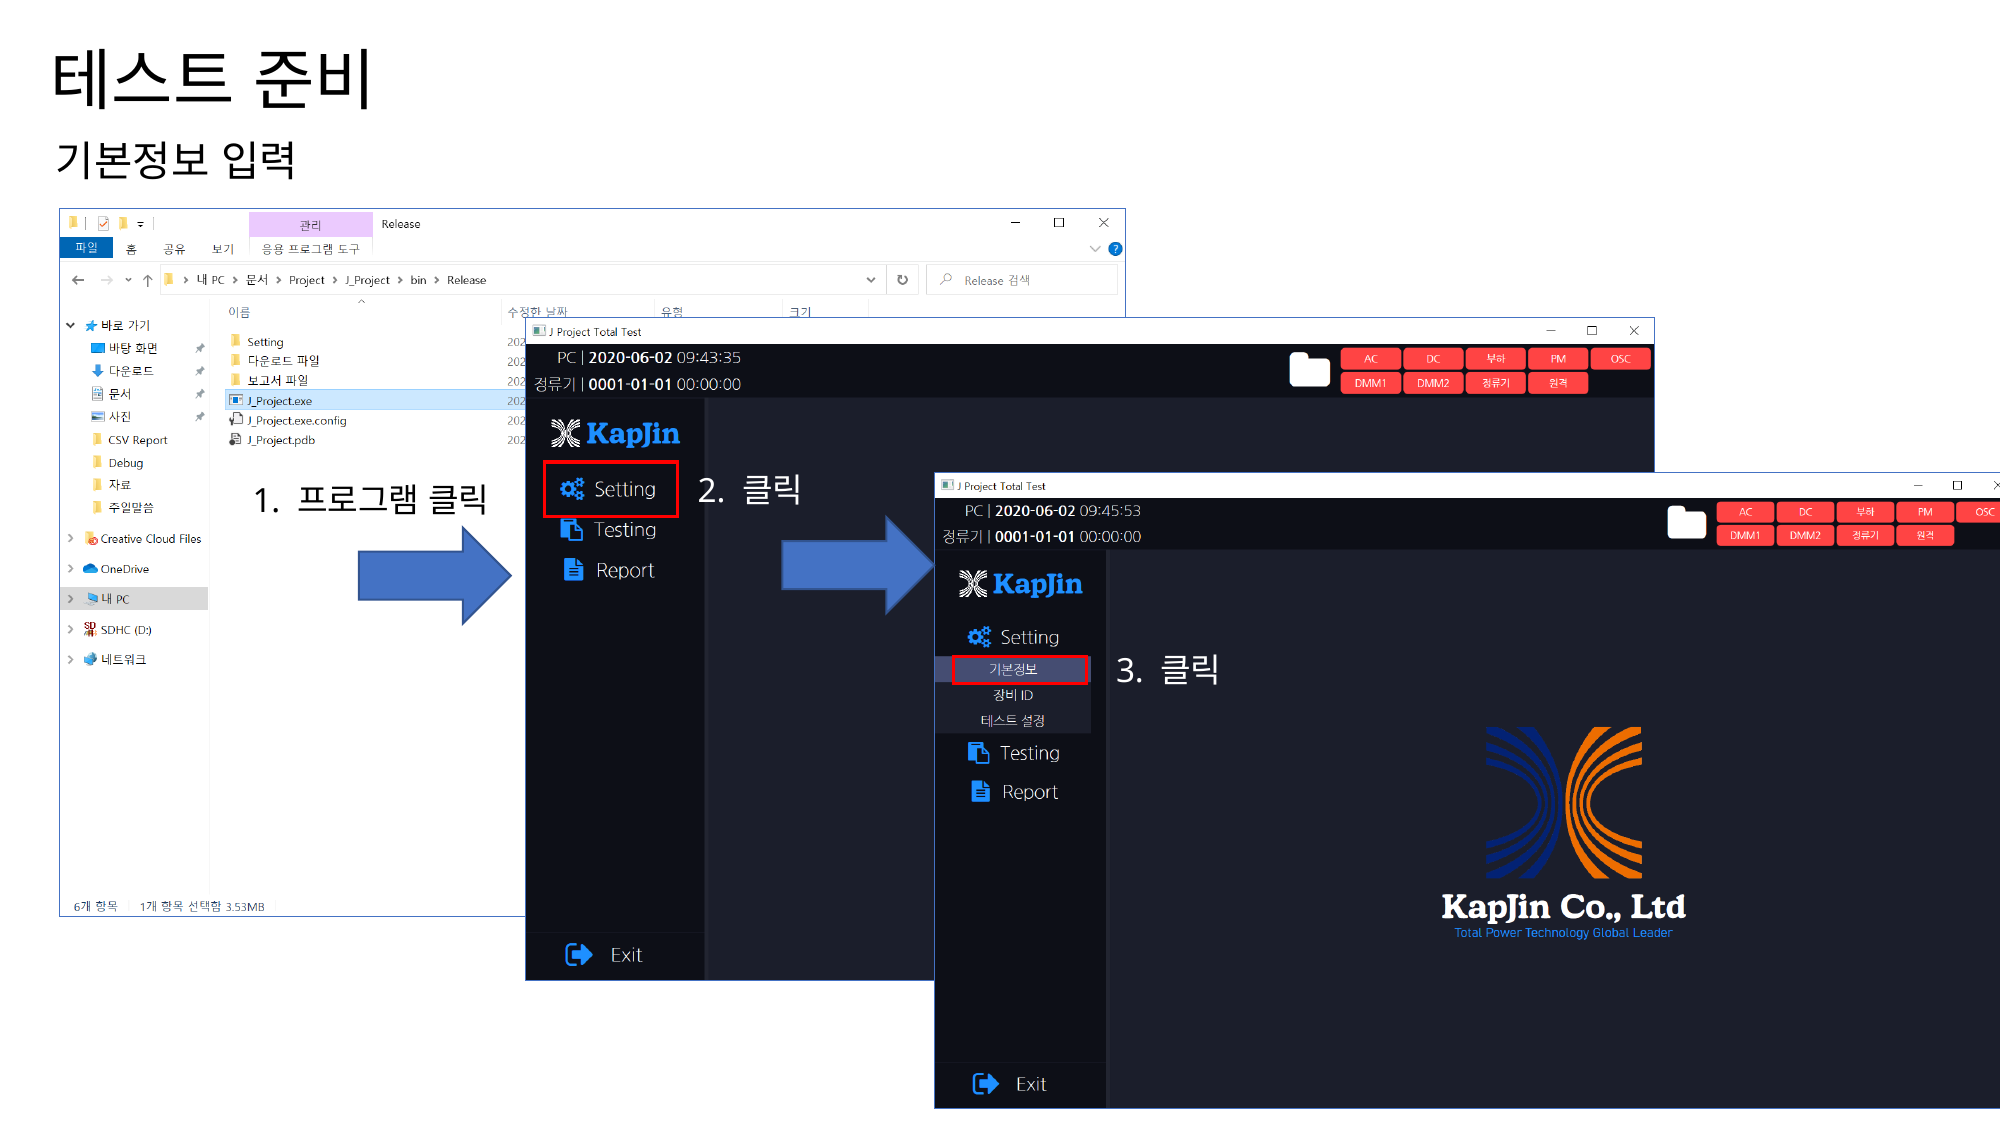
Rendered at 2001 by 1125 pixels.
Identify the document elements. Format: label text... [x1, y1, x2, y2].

text_box 기본정보 입력 [40, 127, 314, 192]
picture [59, 208, 2000, 1109]
text_box 테스트 준비 [35, 31, 392, 126]
